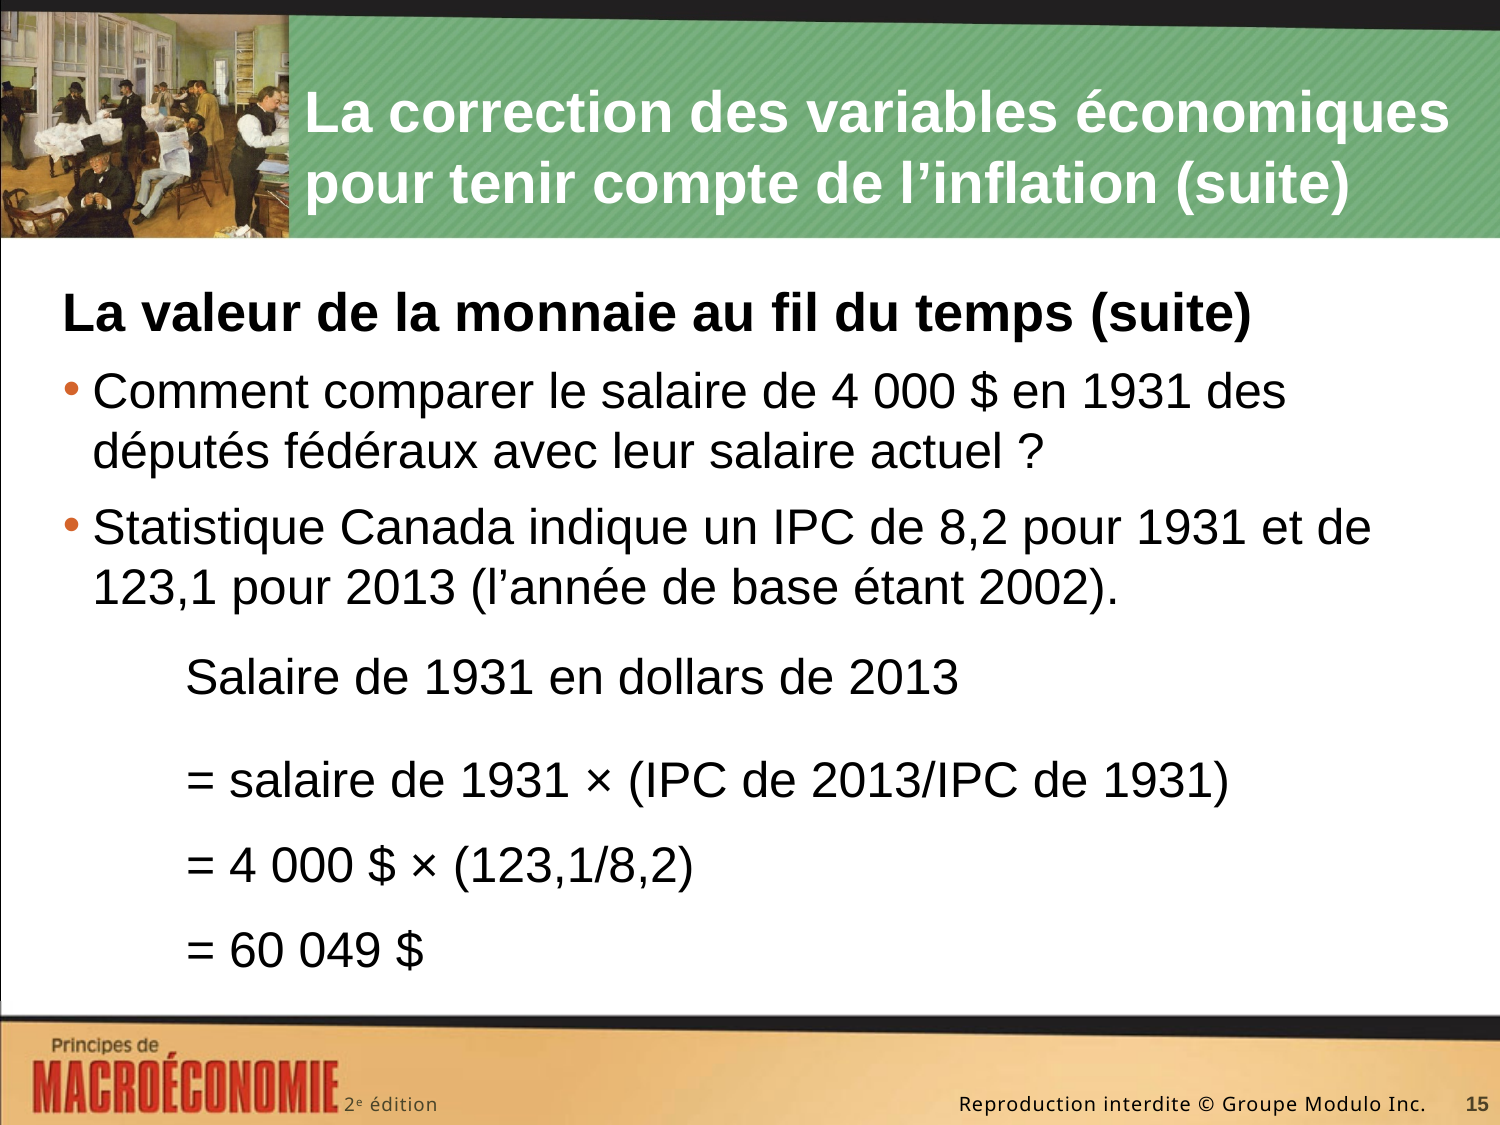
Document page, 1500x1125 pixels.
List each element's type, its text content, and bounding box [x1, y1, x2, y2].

picture [0, 0, 1500, 1125]
text_box = salaire de 1931 × (IPC de 2013/IPC de 1931) = 4 000 $ × (123,1/8,2) = 60 049 $ [171, 739, 1367, 985]
slide_number 15 [1417, 1070, 1489, 1125]
title La correction des variables économiques pour tenir compte de l’inflation (suite) [304, 32, 1471, 223]
picture [1412, 1102, 1417, 1110]
text_box Salaire de 1931 en dollars de 2013 [170, 636, 1092, 712]
list La valeur de la monnaie au fil du temps (suite) Comment comparer le salaire de 4 000 $ en 1931 des députés fédéraux avec leur salaire actuel ? Statistique Canada indique un IPC de 8,2 pour 1931 et de 123,1 pour 2013 (l’année de base étant 2002). [17, 269, 1431, 658]
